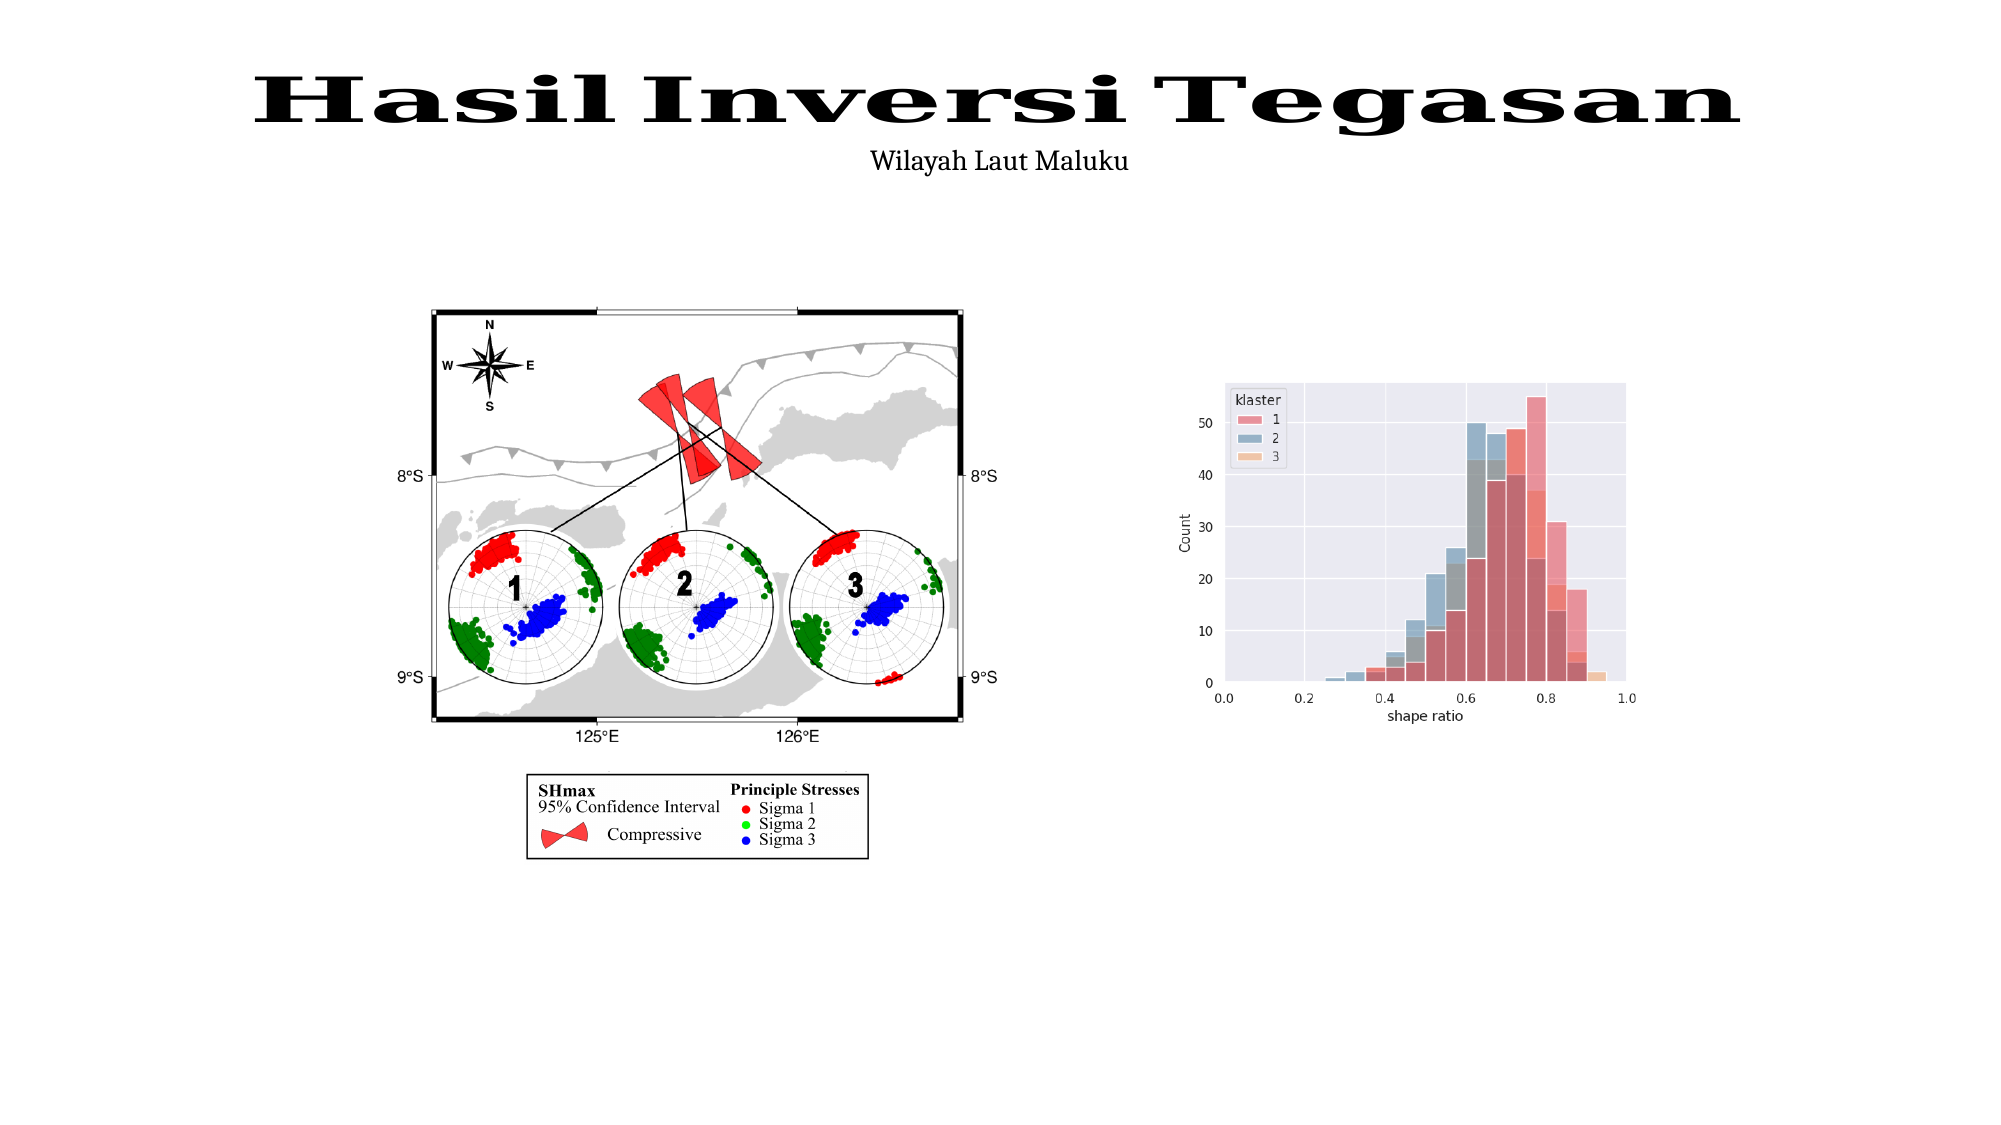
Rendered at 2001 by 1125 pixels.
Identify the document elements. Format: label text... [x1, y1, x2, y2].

picture [394, 302, 1000, 752]
picture [524, 770, 870, 865]
picture [1170, 374, 1644, 732]
text_box Wilayah Laut Maluku [844, 137, 1156, 187]
